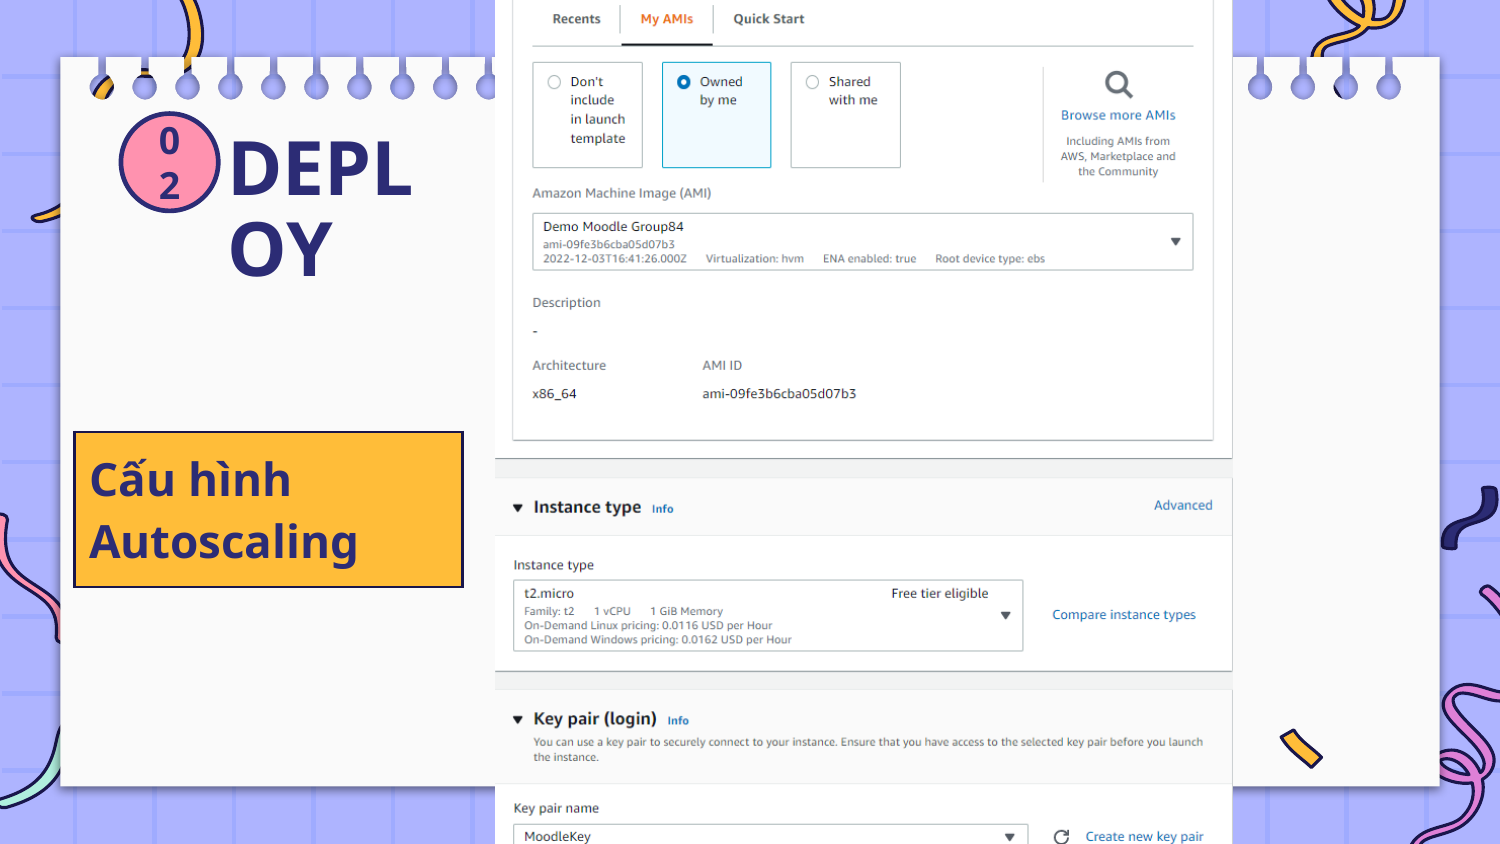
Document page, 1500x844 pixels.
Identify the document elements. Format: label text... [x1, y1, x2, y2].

title DEPLOY [227, 115, 463, 210]
text_box [1281, 729, 1322, 768]
table_header Cấu hình Autoscaling [76, 433, 461, 586]
text_box 02 [120, 113, 219, 211]
picture [494, 0, 1233, 844]
